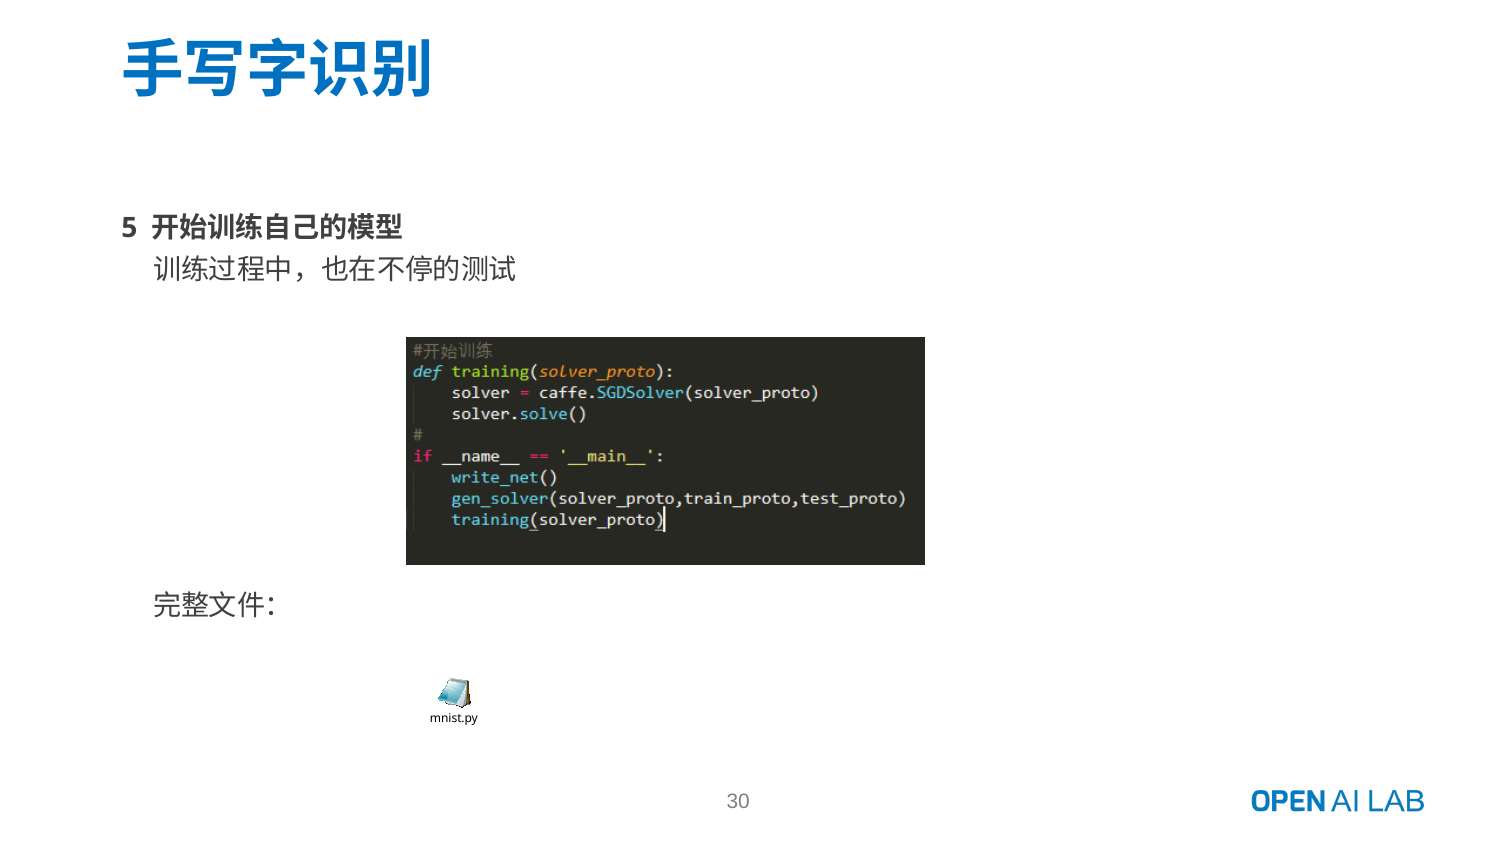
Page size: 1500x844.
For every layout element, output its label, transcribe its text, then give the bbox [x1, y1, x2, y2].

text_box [425, 676, 482, 731]
picture [1416, 775, 1433, 827]
list 5 开始训练自己的模型 训练过程中，也在不停的测试 完整文件： [121, 209, 1416, 844]
title 手写字识别 [121, 28, 1416, 192]
picture [406, 337, 925, 565]
